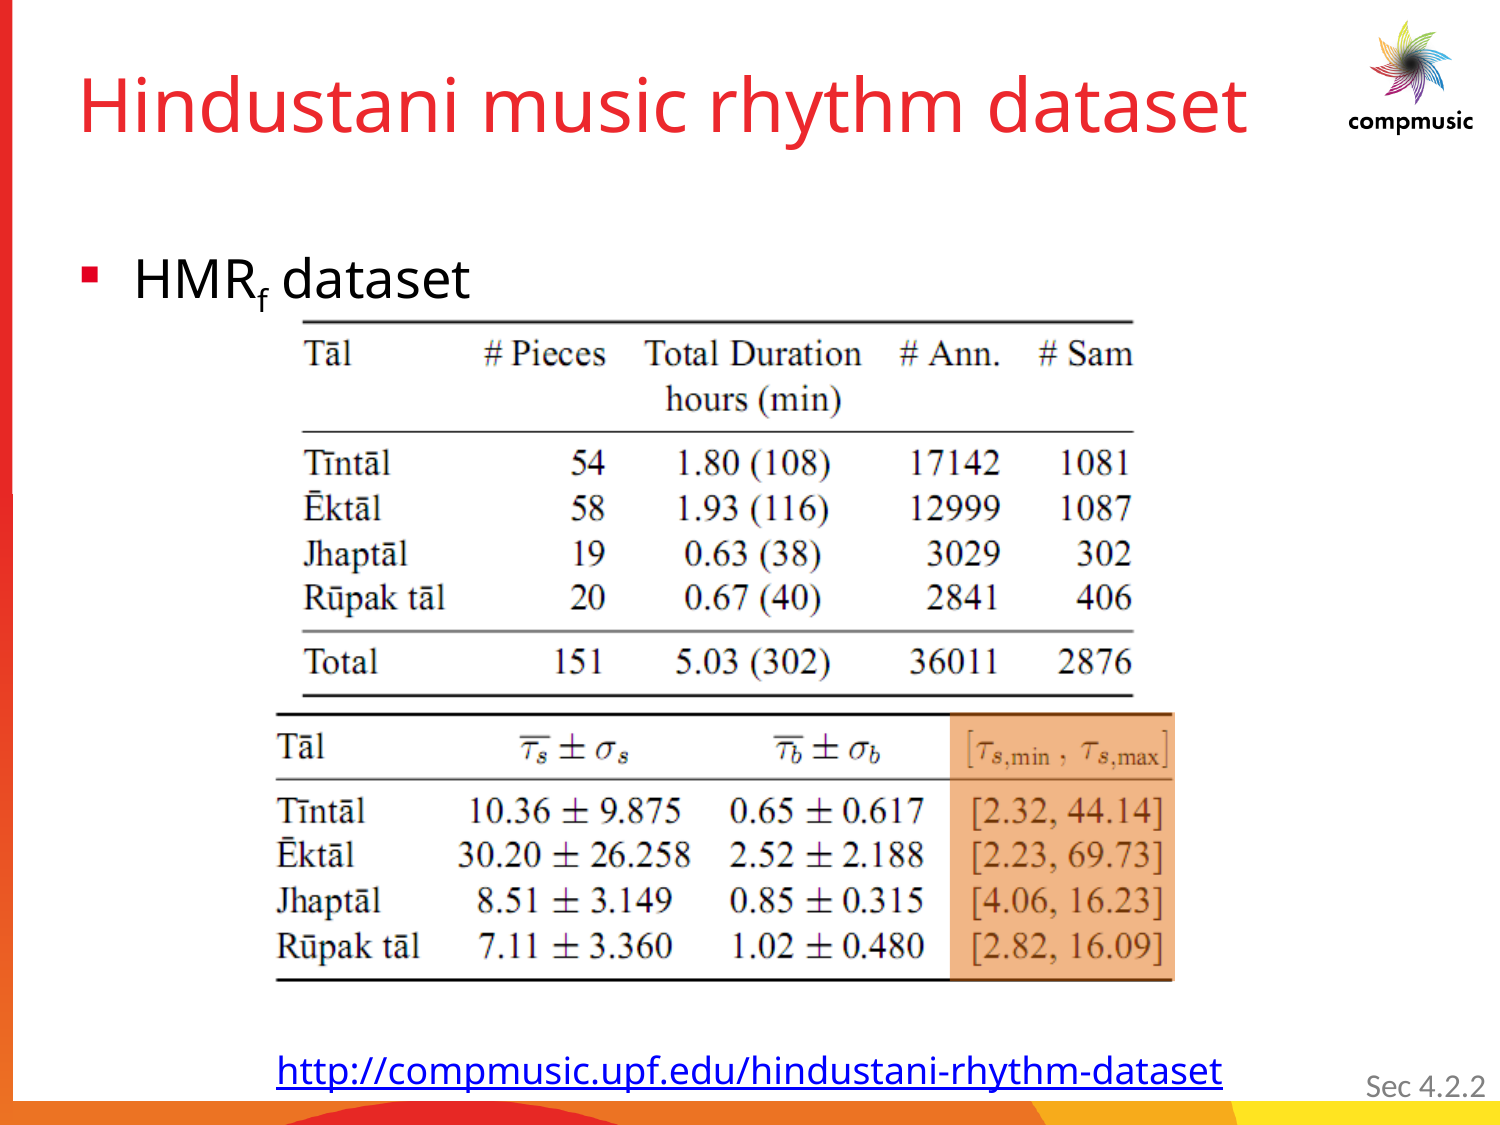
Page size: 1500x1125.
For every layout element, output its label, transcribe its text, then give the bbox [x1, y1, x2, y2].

text_box Sec 4.2.2 [1351, 1056, 1500, 1112]
picture [1346, 12, 1475, 142]
picture [12, 1101, 1500, 1125]
list HMRf dataset [62, 200, 1413, 1000]
picture [262, 302, 1188, 996]
title Hindustani music rhythm dataset [62, 37, 1413, 168]
text_box http://compmusic.upf.edu/hindustani-rhythm-dataset [261, 1039, 1239, 1106]
